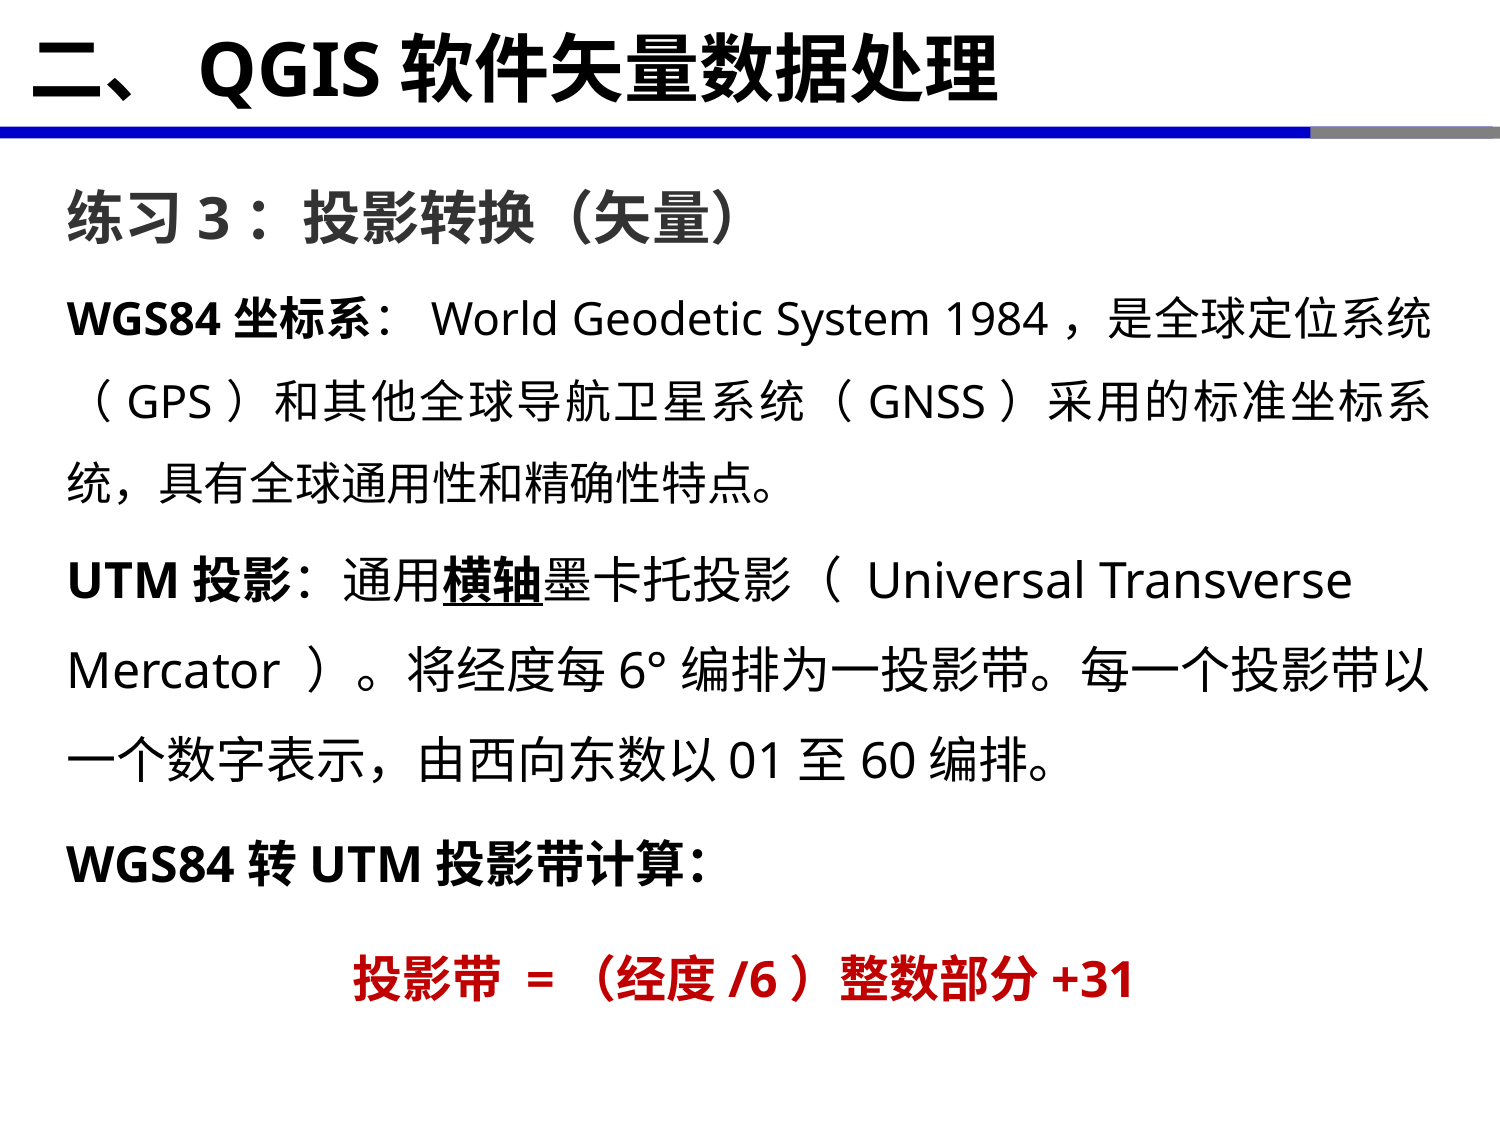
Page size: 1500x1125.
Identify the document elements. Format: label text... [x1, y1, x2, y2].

text_box 练习3：投影转换（矢量） [52, 138, 1448, 255]
text_box UTM投影：通用横轴墨卡托投影（ Universal Transverse Mercator ）。将经度每6°编排为一投影带。每一个投影带以一个数字表示，由西向东数以01至60编排。 [52, 511, 1448, 797]
text_box WGS84坐标系：World Geodetic System 1984，是全球定位系统（GPS）和其他全球导航卫星系统（GNSS）采用的标准坐标系统，具有全球通用性和精确性特点。 [52, 255, 1448, 511]
text_box WGS84转UTM投影带计算： 投影带 =（经度/6）整数部分+31 [52, 797, 1438, 1015]
title 二、QGIS软件矢量数据处理 [0, 1, 1479, 132]
